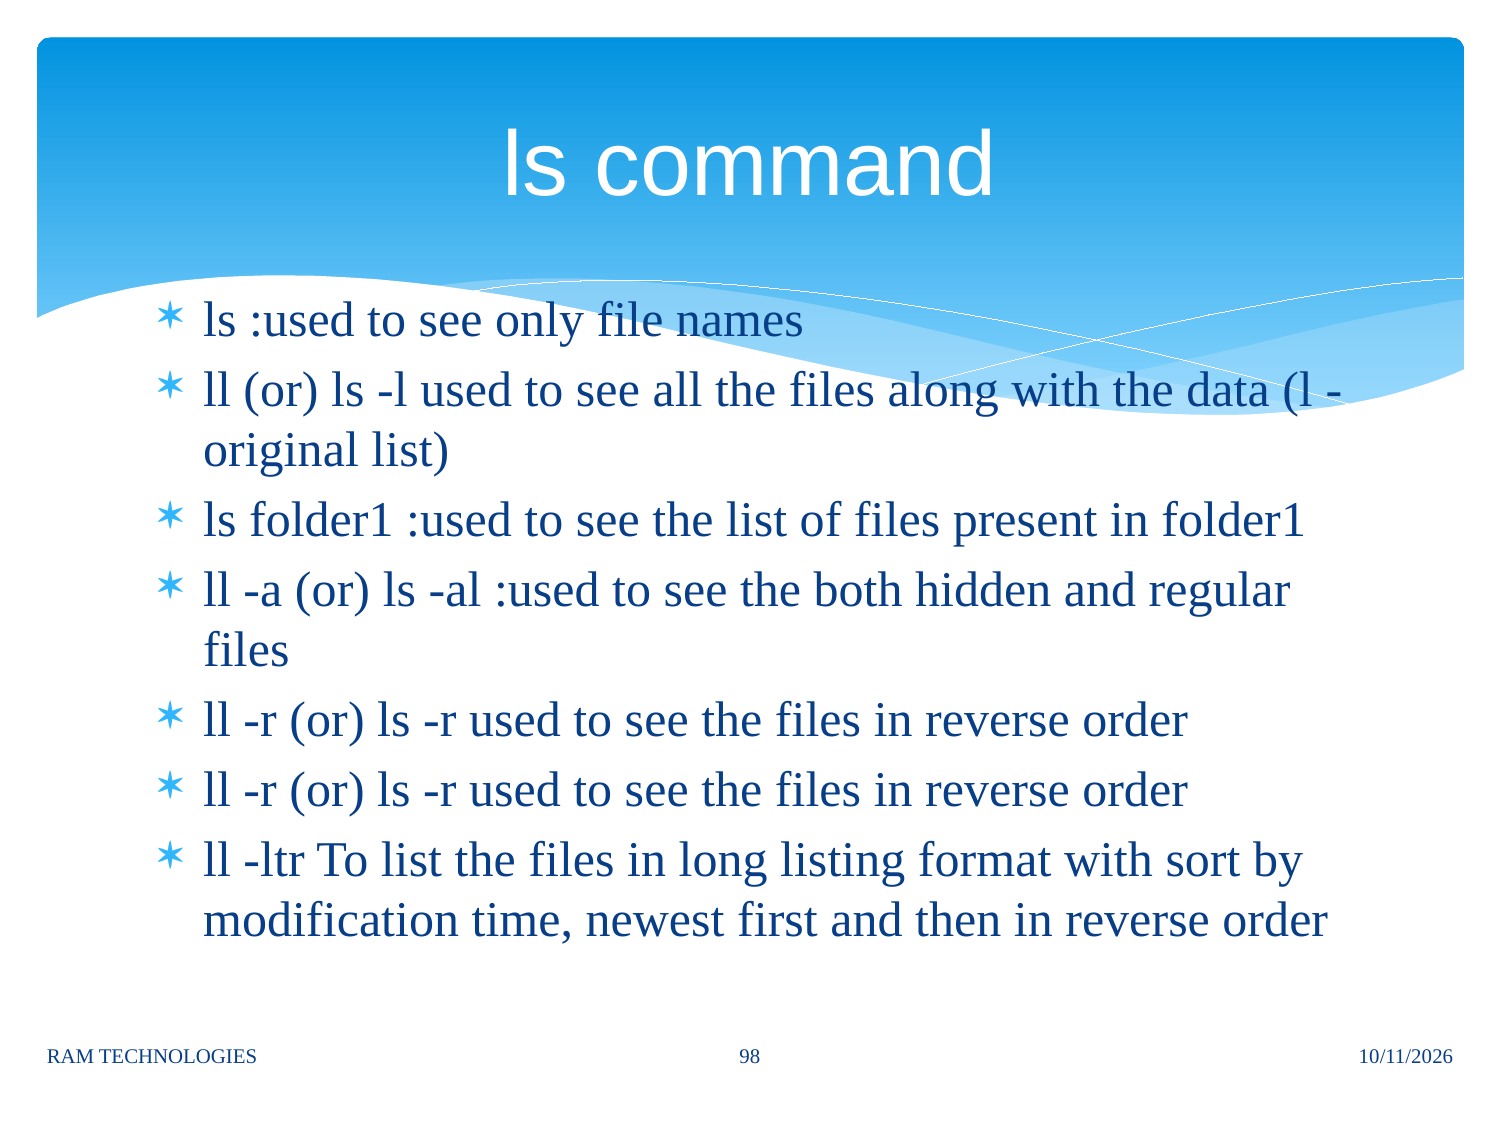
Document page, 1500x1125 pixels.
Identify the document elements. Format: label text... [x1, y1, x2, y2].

slide_number 98 [654, 1025, 846, 1086]
footer RAM TECHNOLOGIES [31, 1025, 653, 1086]
list ls :used to see only file names ll (or) ls -l used to see all the files along with the data (l - original list) ls folder1 :used to see the list of files present in folder1 ll -a (or) ls -al :used to see the both hidden and regular files ll -r (or) ls -r used to see the files in reverse order ll -r (or) ls -r used to see the files in reverse order ll -ltr To list the files in long listing format with sort by modification time, newest first and then in reverse order [143, 278, 1359, 1005]
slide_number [847, 1025, 1469, 1086]
title ls command [75, 55, 1425, 261]
